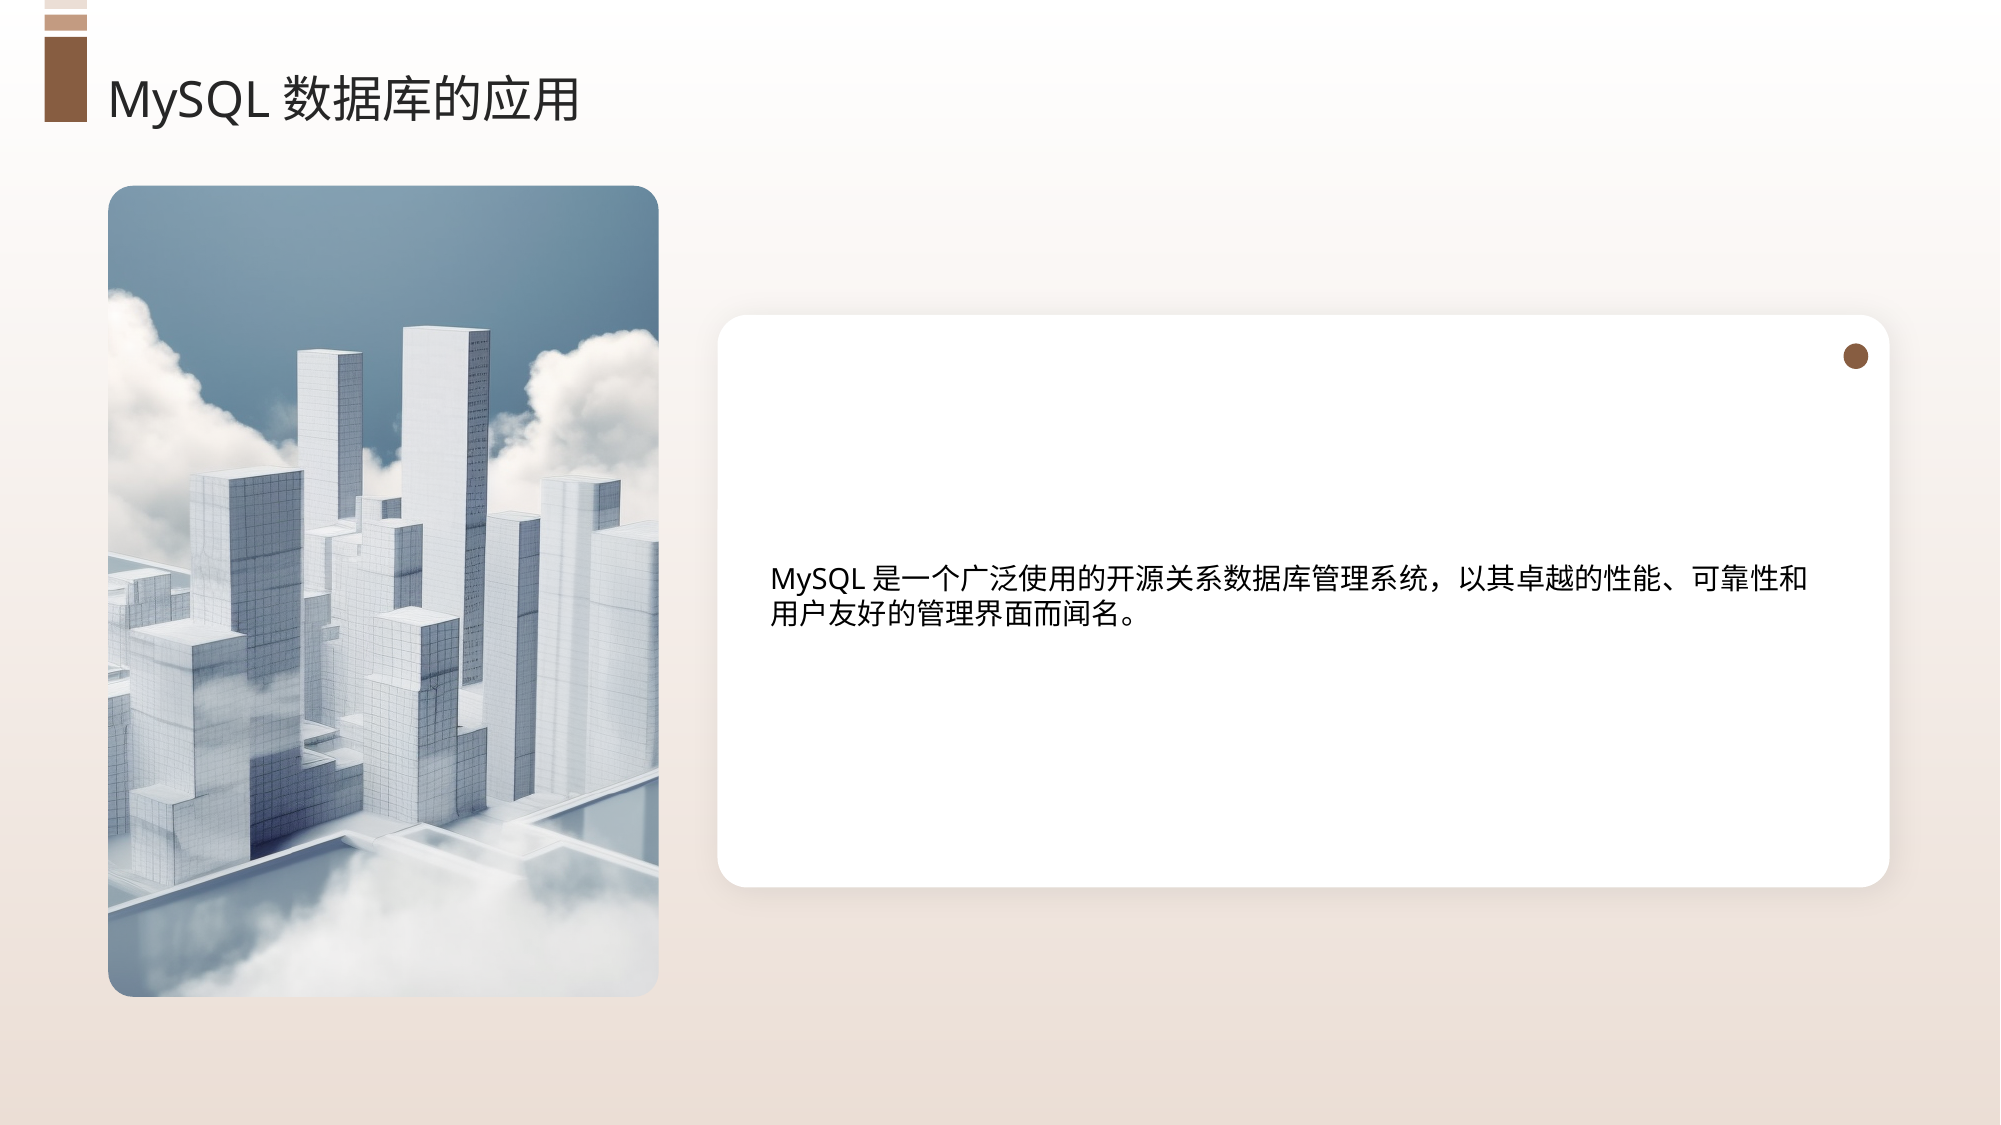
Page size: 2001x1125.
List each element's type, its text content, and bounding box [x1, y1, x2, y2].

text_box MySQL是一个广泛使用的开源关系数据库管理系统，以其卓越的性能、可靠性和用户友好的管理界面而闻名。 [770, 368, 1828, 822]
picture [108, 185, 659, 997]
text_box [44, 36, 87, 122]
text_box [0, 0, 2000, 1125]
text_box [44, 0, 87, 9]
text_box [1843, 343, 1869, 369]
text_box [717, 314, 1890, 888]
text_box MySQL数据库的应用 [92, 60, 1976, 136]
text_box [44, 14, 87, 31]
